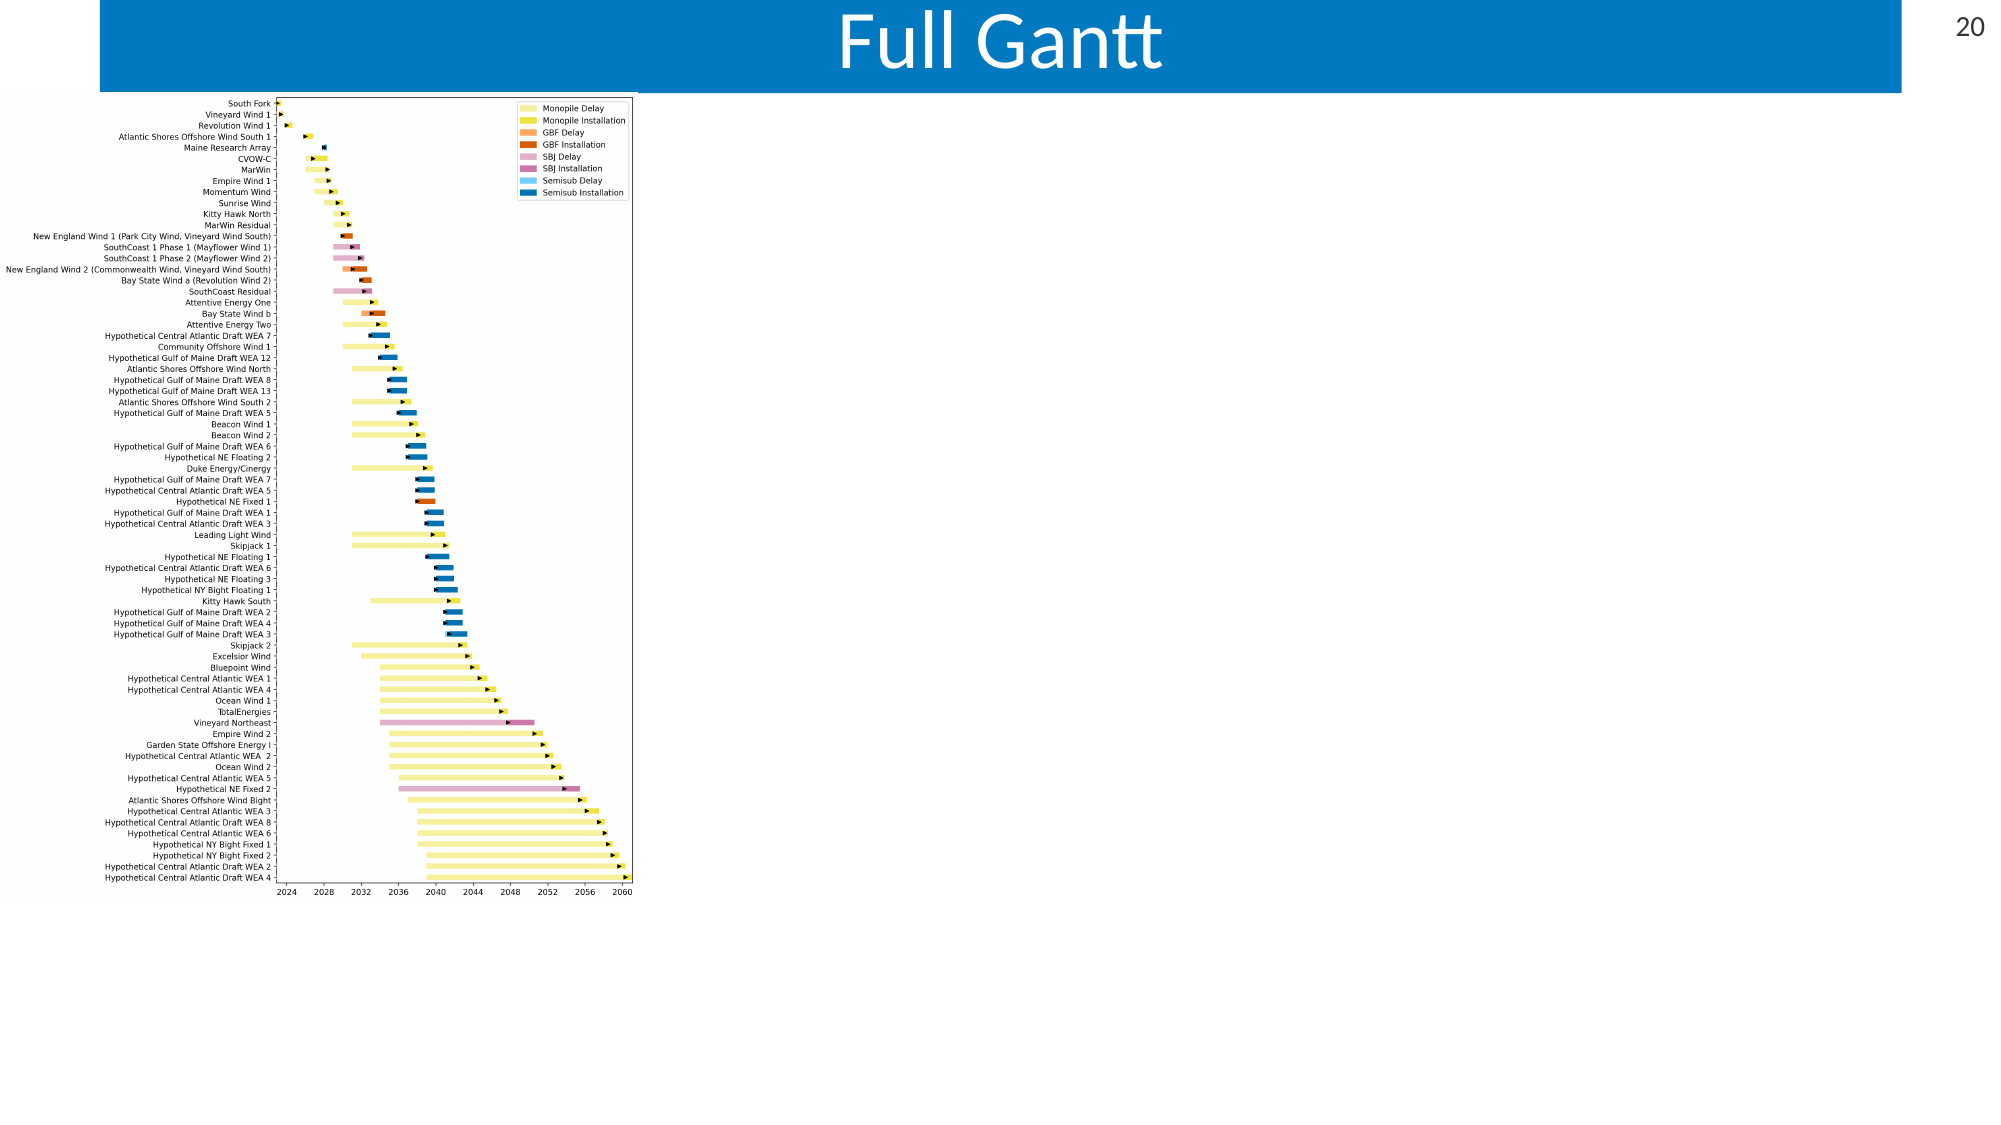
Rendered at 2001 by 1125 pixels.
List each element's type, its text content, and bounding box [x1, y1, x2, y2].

title Full Gantt [99, 0, 1902, 94]
picture [0, 92, 638, 903]
